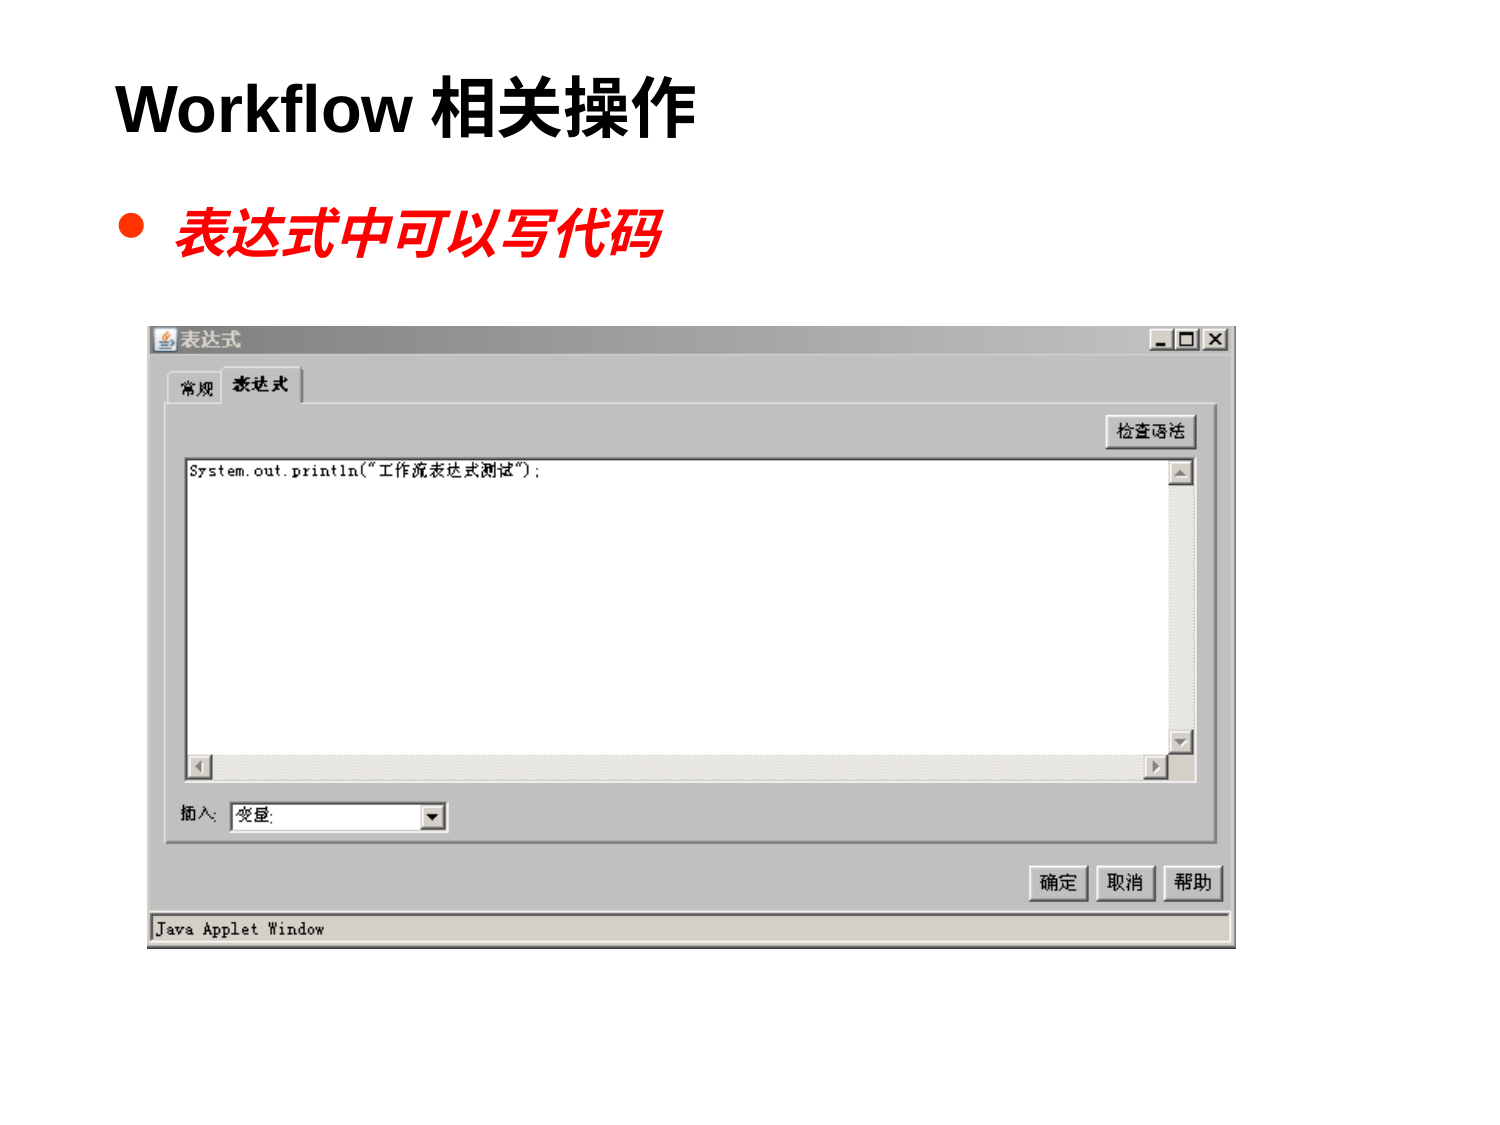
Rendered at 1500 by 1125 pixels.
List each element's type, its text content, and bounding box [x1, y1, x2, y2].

picture [147, 325, 1236, 949]
text_box [88, 184, 1439, 1009]
text_box [74, 212, 1425, 1037]
title Workflow相关操作 [100, 52, 1395, 154]
